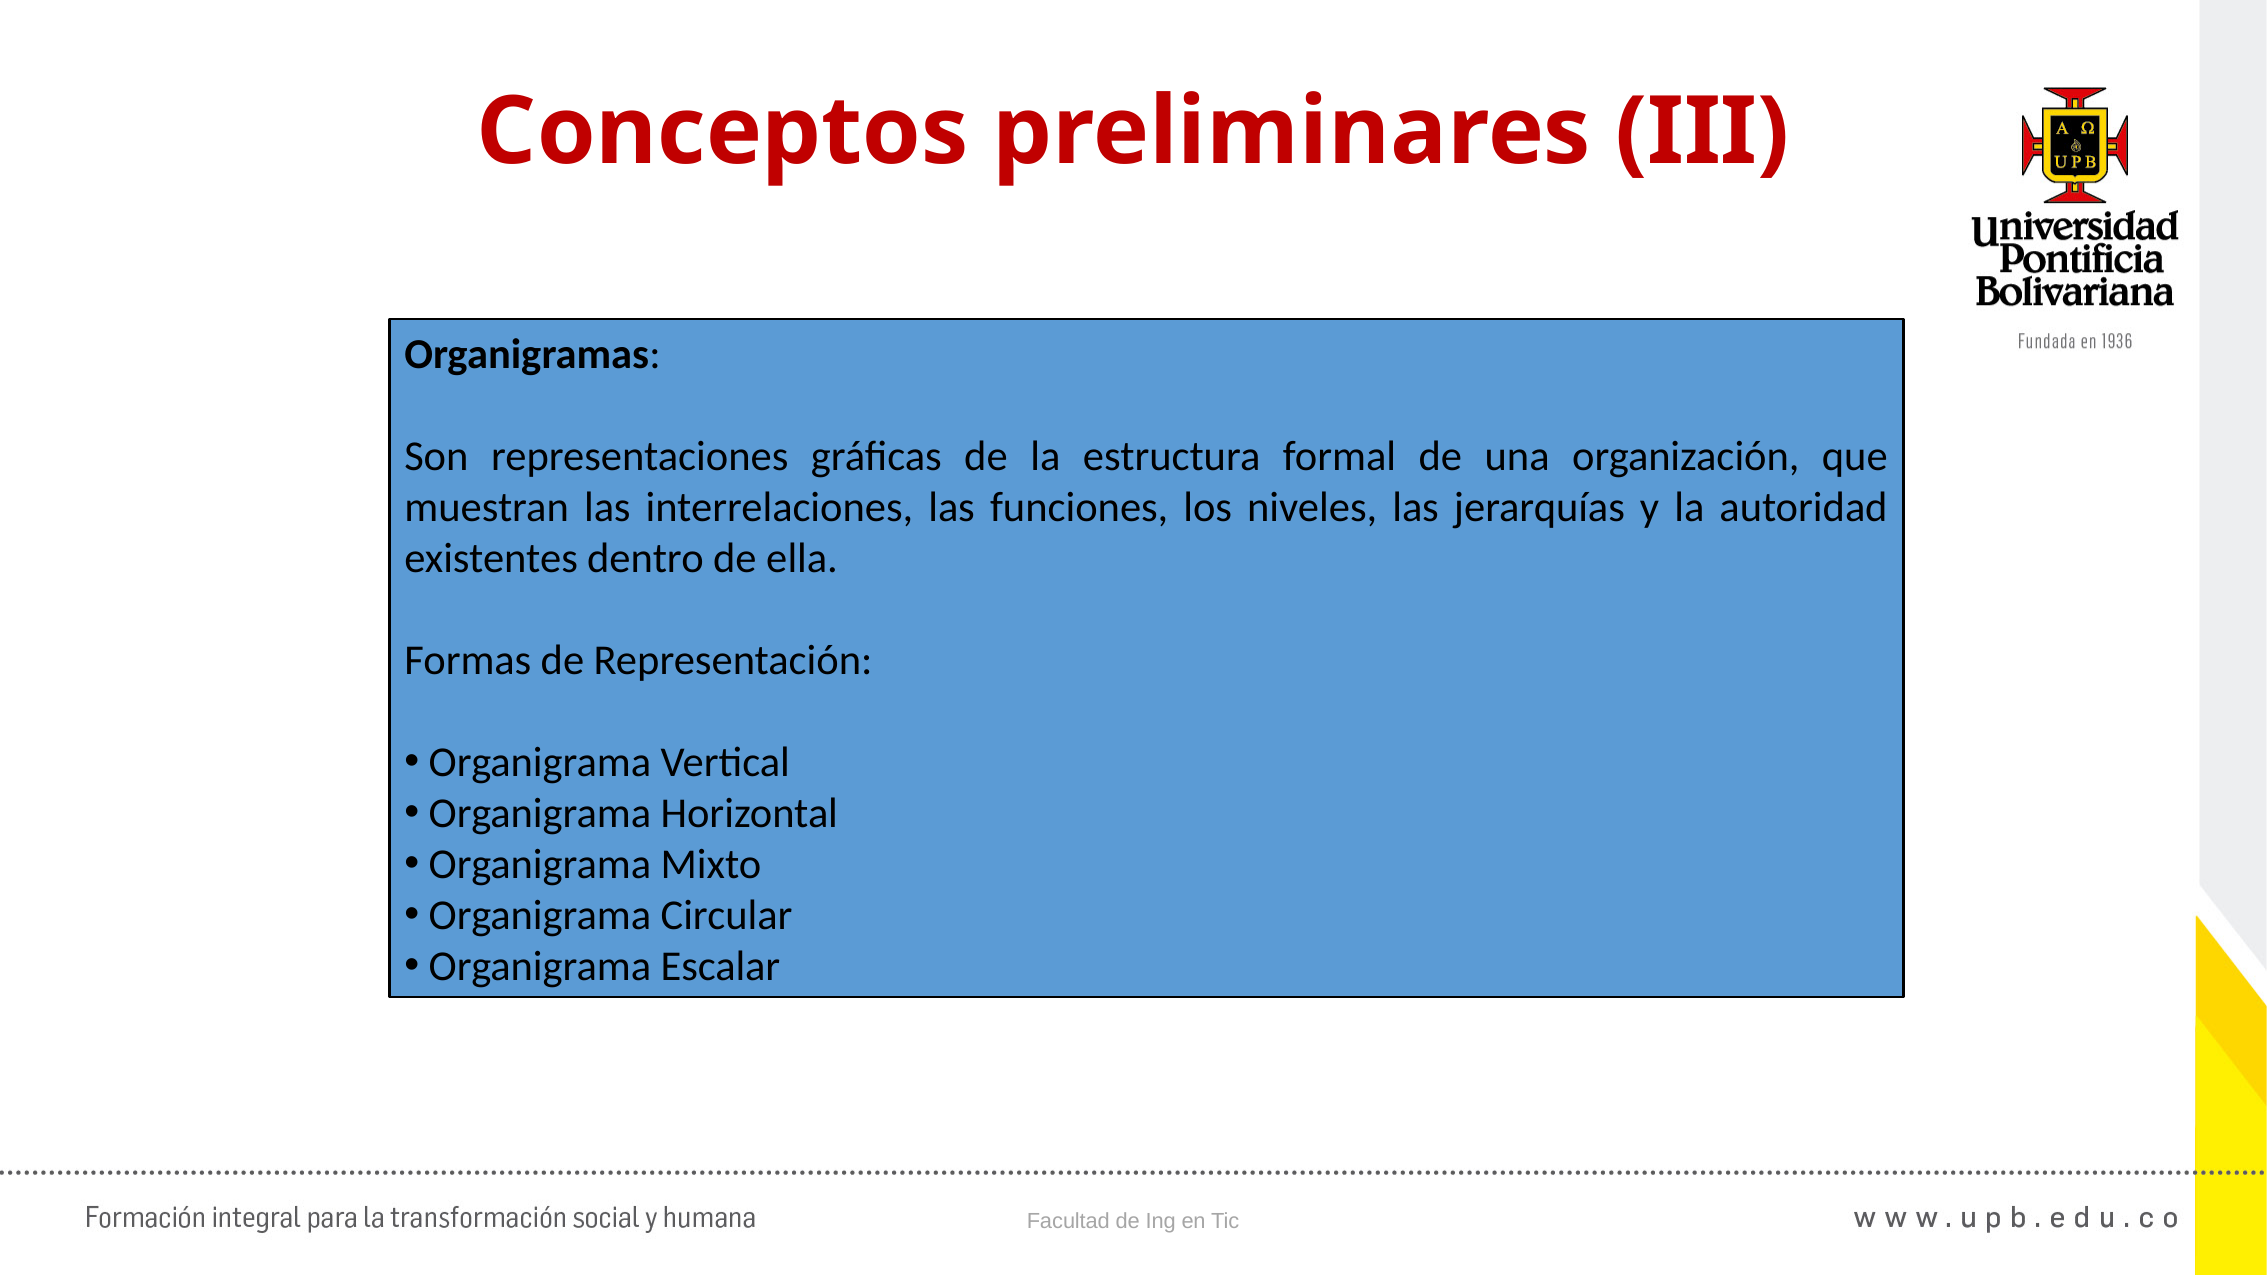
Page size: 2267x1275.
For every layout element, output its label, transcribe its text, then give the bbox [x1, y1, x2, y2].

picture [0, 0, 2267, 1275]
title Conceptos preliminares (III) [368, 0, 1899, 266]
text_box Organigramas: Son representaciones gráficas de la estructura formal de una organización, que muestran las interrelaciones, las funciones, los niveles, las jerarquías y la autoridad existentes dentro de ella. Formas de Representación: Organigrama Vertical Organigrama Horizontal Organigrama Mixto Organigrama Circular Organigrama Escalar [389, 318, 1904, 997]
